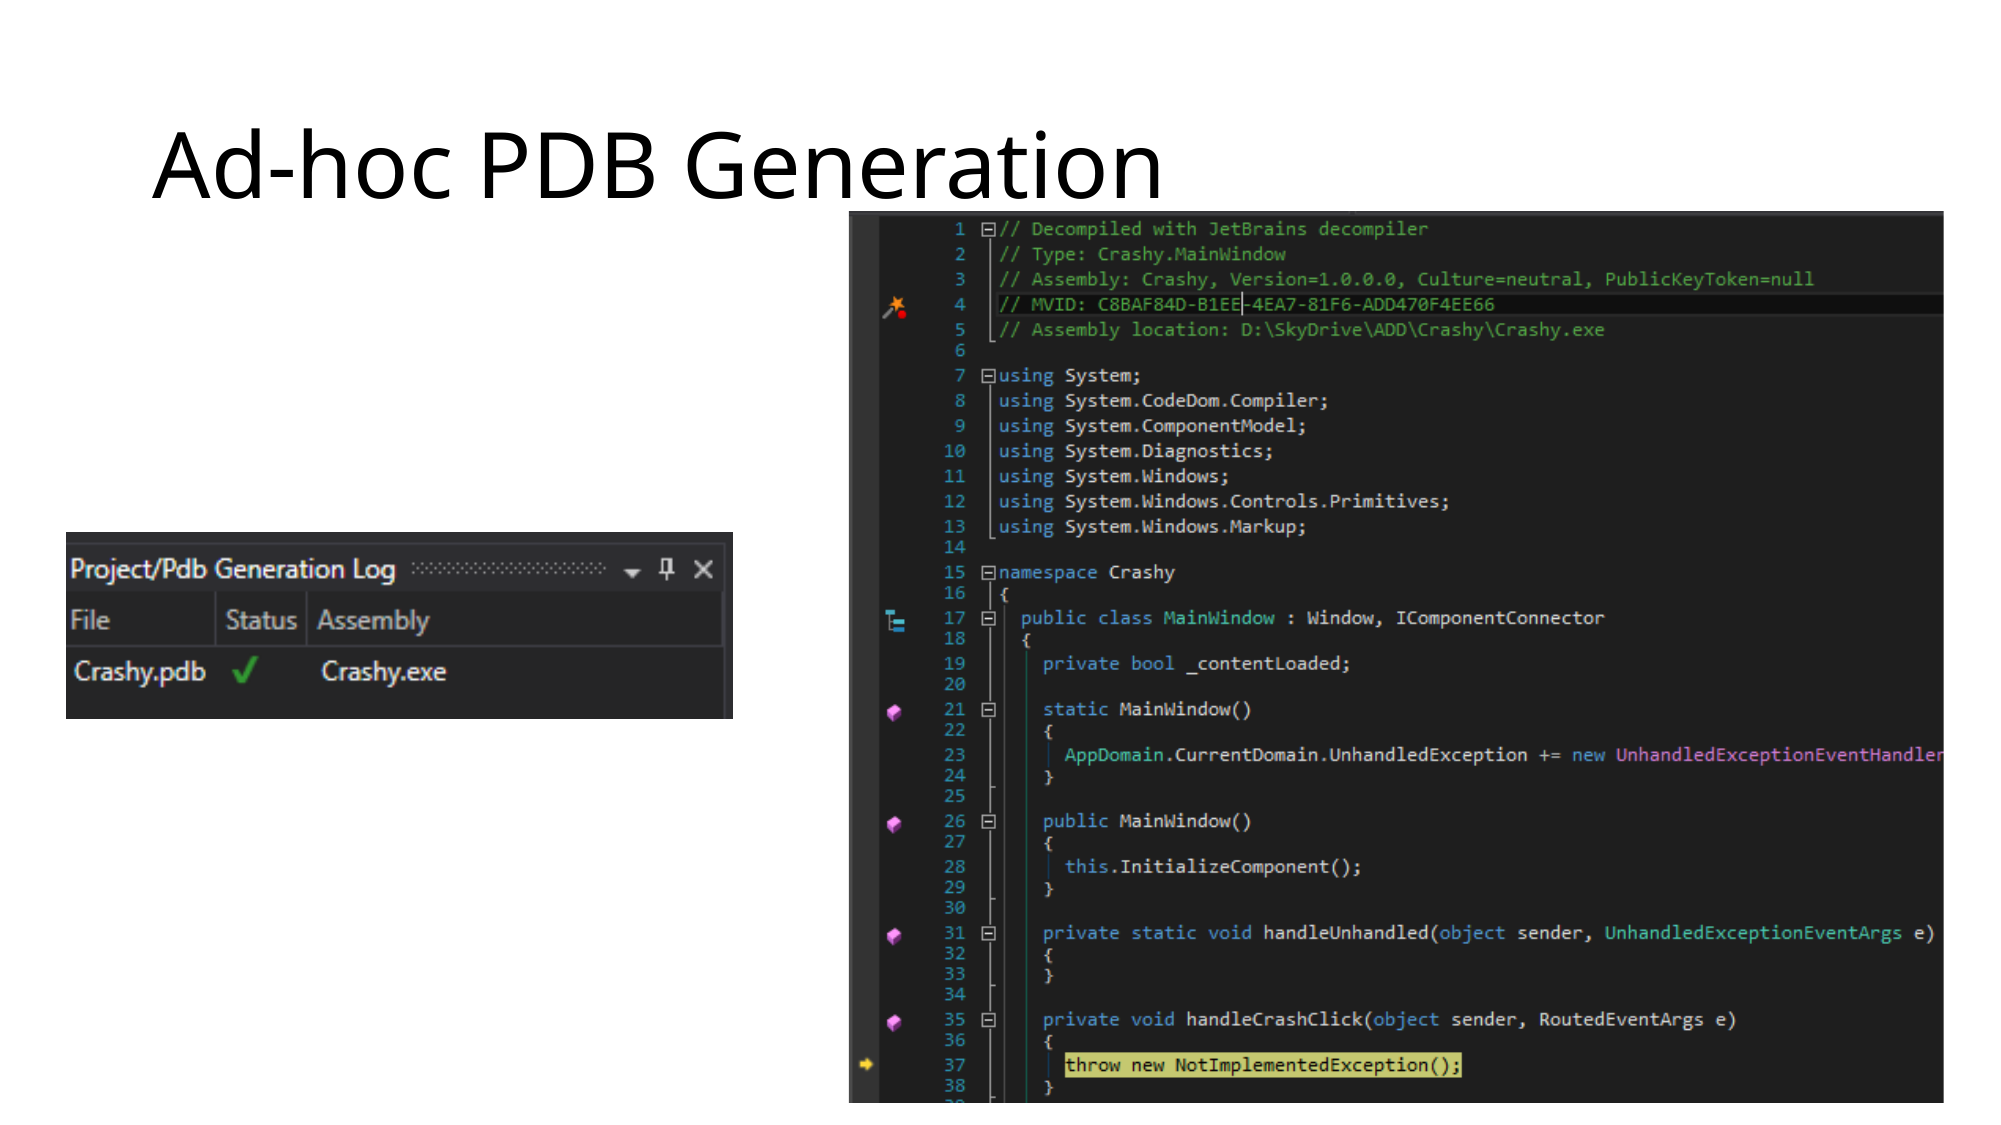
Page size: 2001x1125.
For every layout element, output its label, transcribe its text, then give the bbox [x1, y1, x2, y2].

title Ad-hoc PDB Generation [137, 59, 1863, 278]
picture [66, 532, 733, 719]
picture [848, 211, 1944, 1103]
